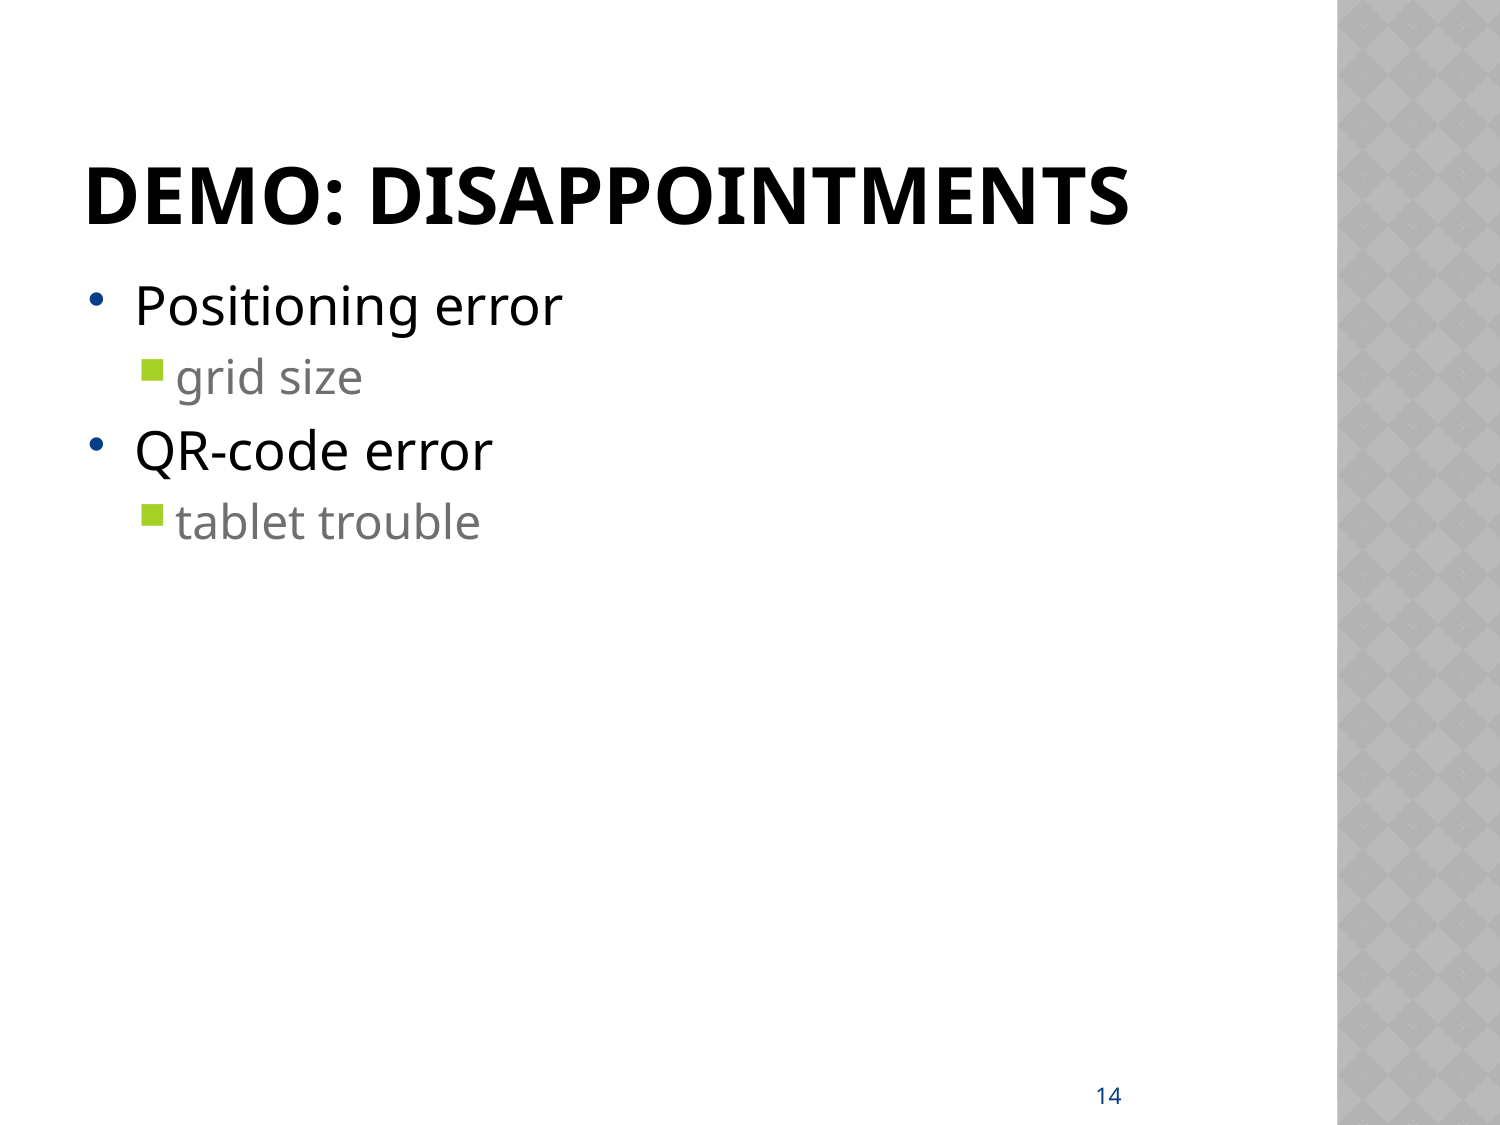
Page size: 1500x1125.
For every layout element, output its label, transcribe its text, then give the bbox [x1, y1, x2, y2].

list Positioning error grid size QR-code error tablet trouble [75, 264, 1263, 1059]
title demo: disappointments [75, 52, 1263, 240]
slide_number 14 [1025, 1075, 1122, 1113]
